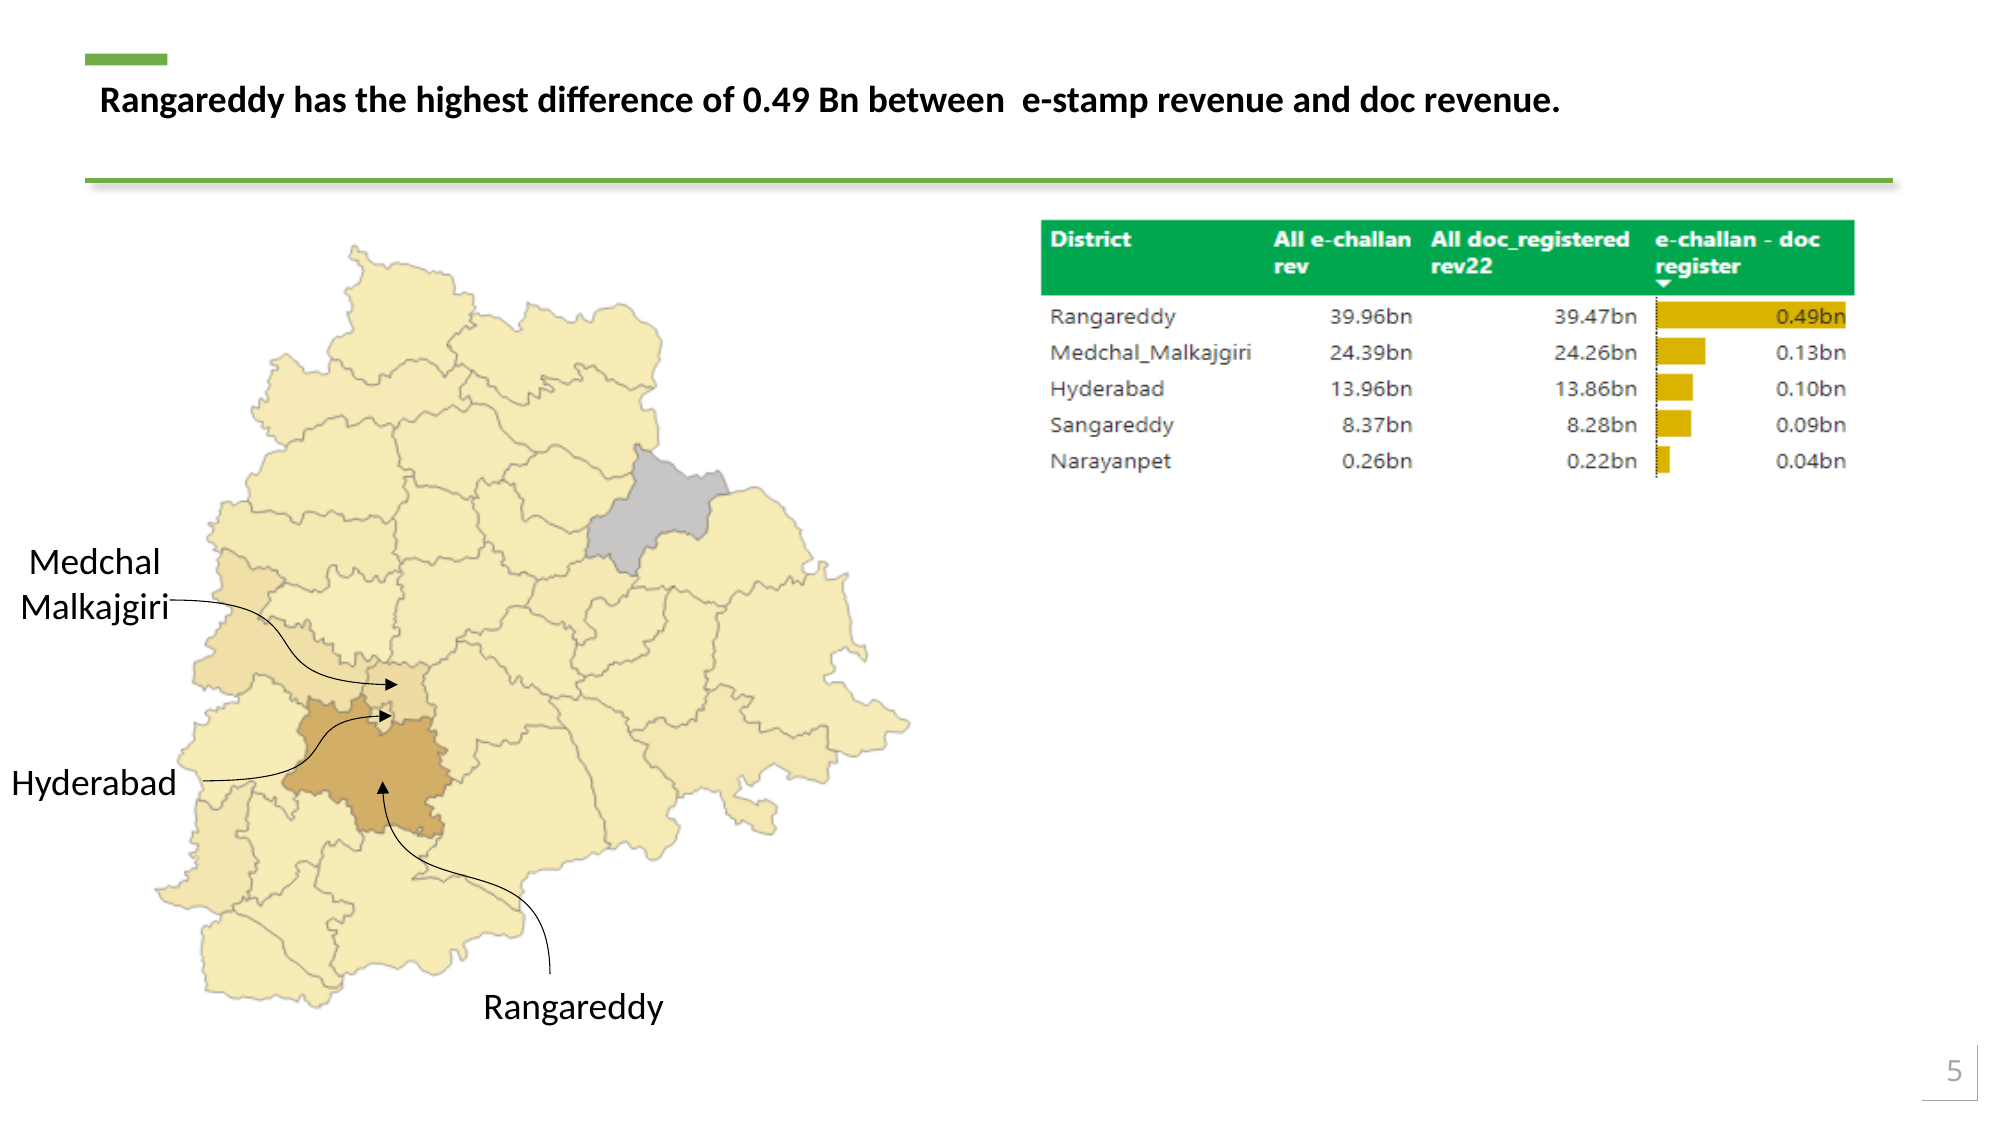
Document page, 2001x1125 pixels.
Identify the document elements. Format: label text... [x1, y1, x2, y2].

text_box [202, 715, 392, 782]
text_box Medchal Malkajgiri [0, 529, 85, 635]
text_box Rangareddy has the highest difference of 0.49 Bn between e-stamp revenue and doc revenue. [85, 67, 1894, 128]
picture [1038, 214, 1894, 514]
text_box Hyderabad [0, 750, 85, 811]
picture [85, 214, 940, 1036]
text_box [84, 53, 168, 66]
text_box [369, 793, 563, 962]
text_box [169, 599, 398, 685]
slide_number 5 [1894, 1042, 1978, 1103]
